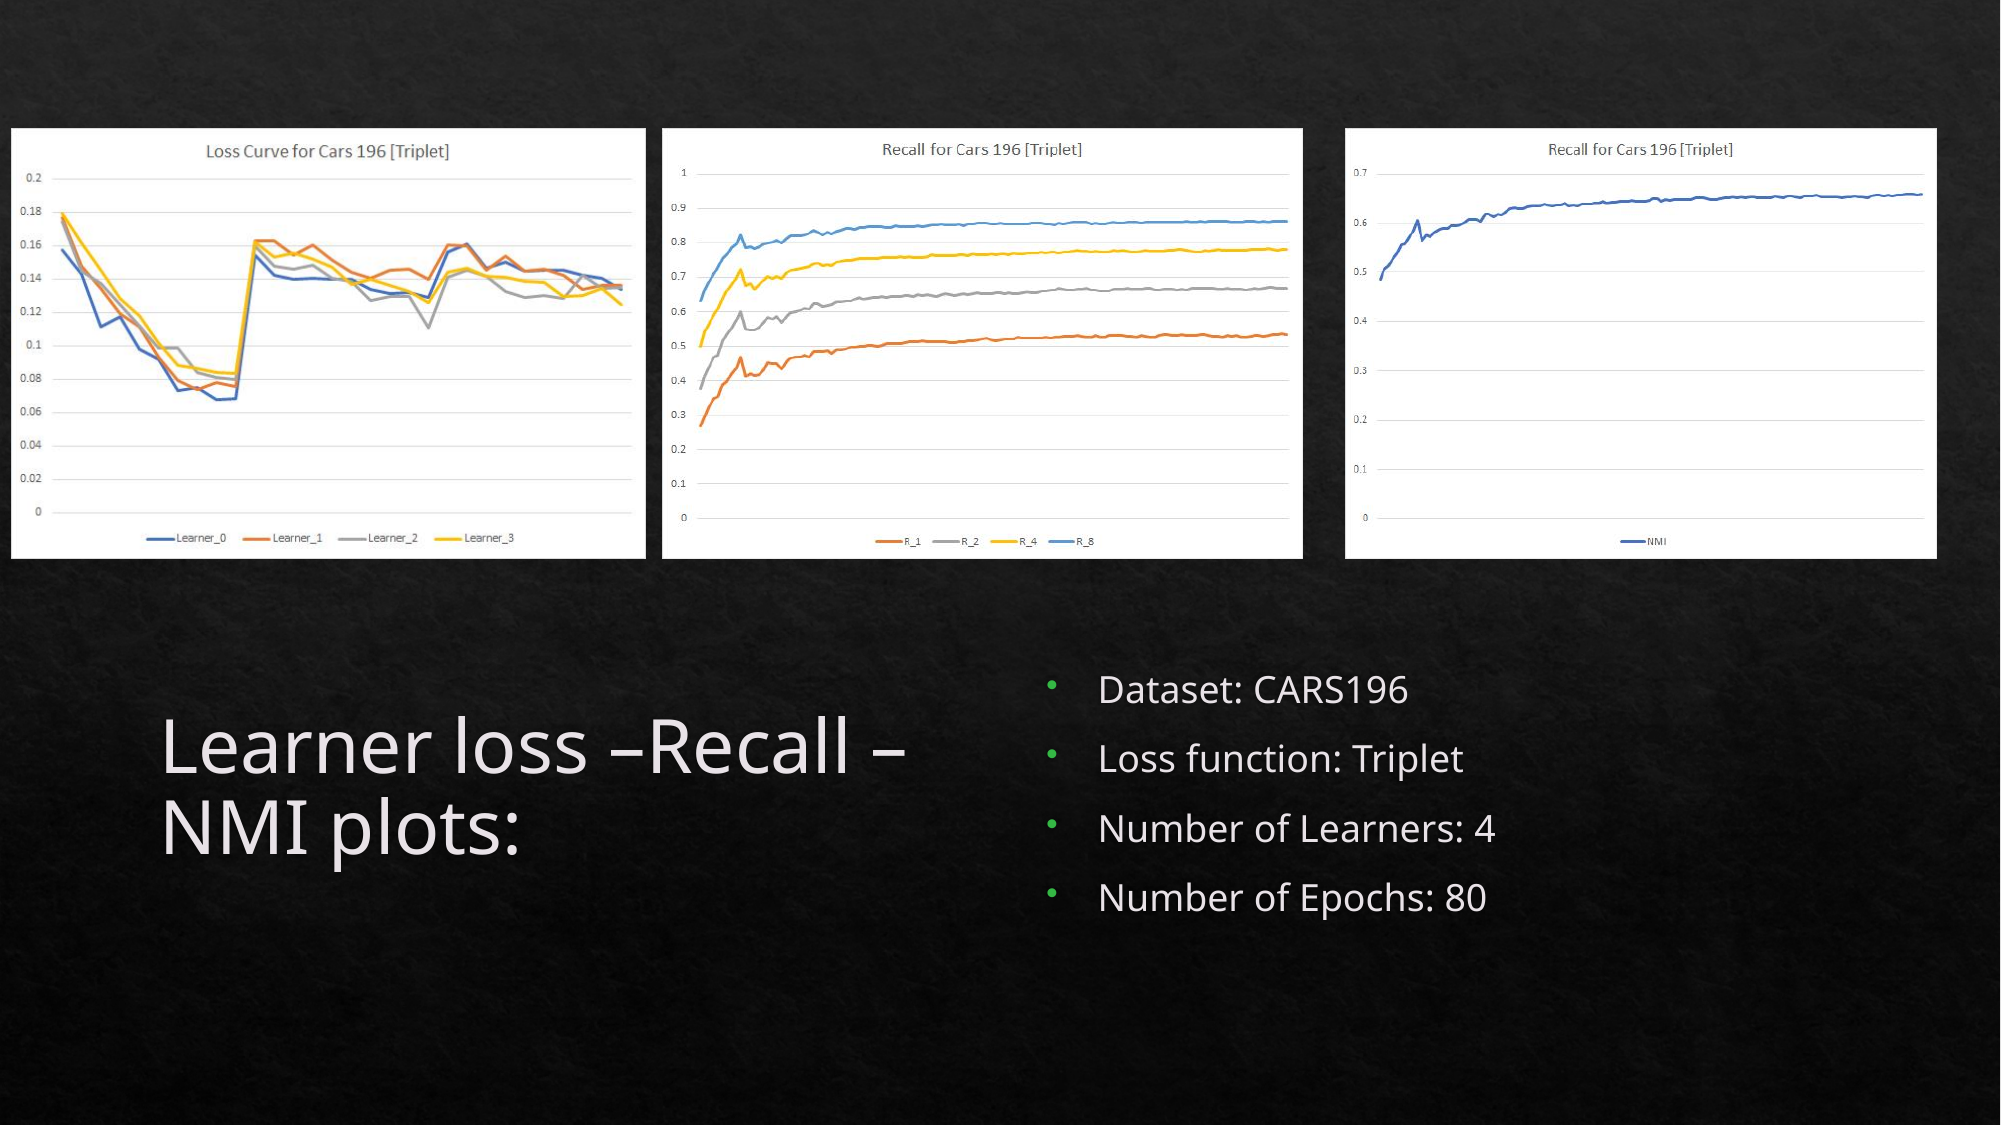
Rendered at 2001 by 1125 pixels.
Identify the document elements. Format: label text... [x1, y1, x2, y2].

picture [1344, 128, 1938, 559]
picture [661, 128, 1303, 559]
picture [11, 128, 646, 559]
list Dataset: CARS196 Loss function: Triplet Number of Learners: 4 Number of Epochs: 80 [1026, 615, 1835, 966]
title Learner loss –Recall –NMI plots: [144, 615, 974, 966]
